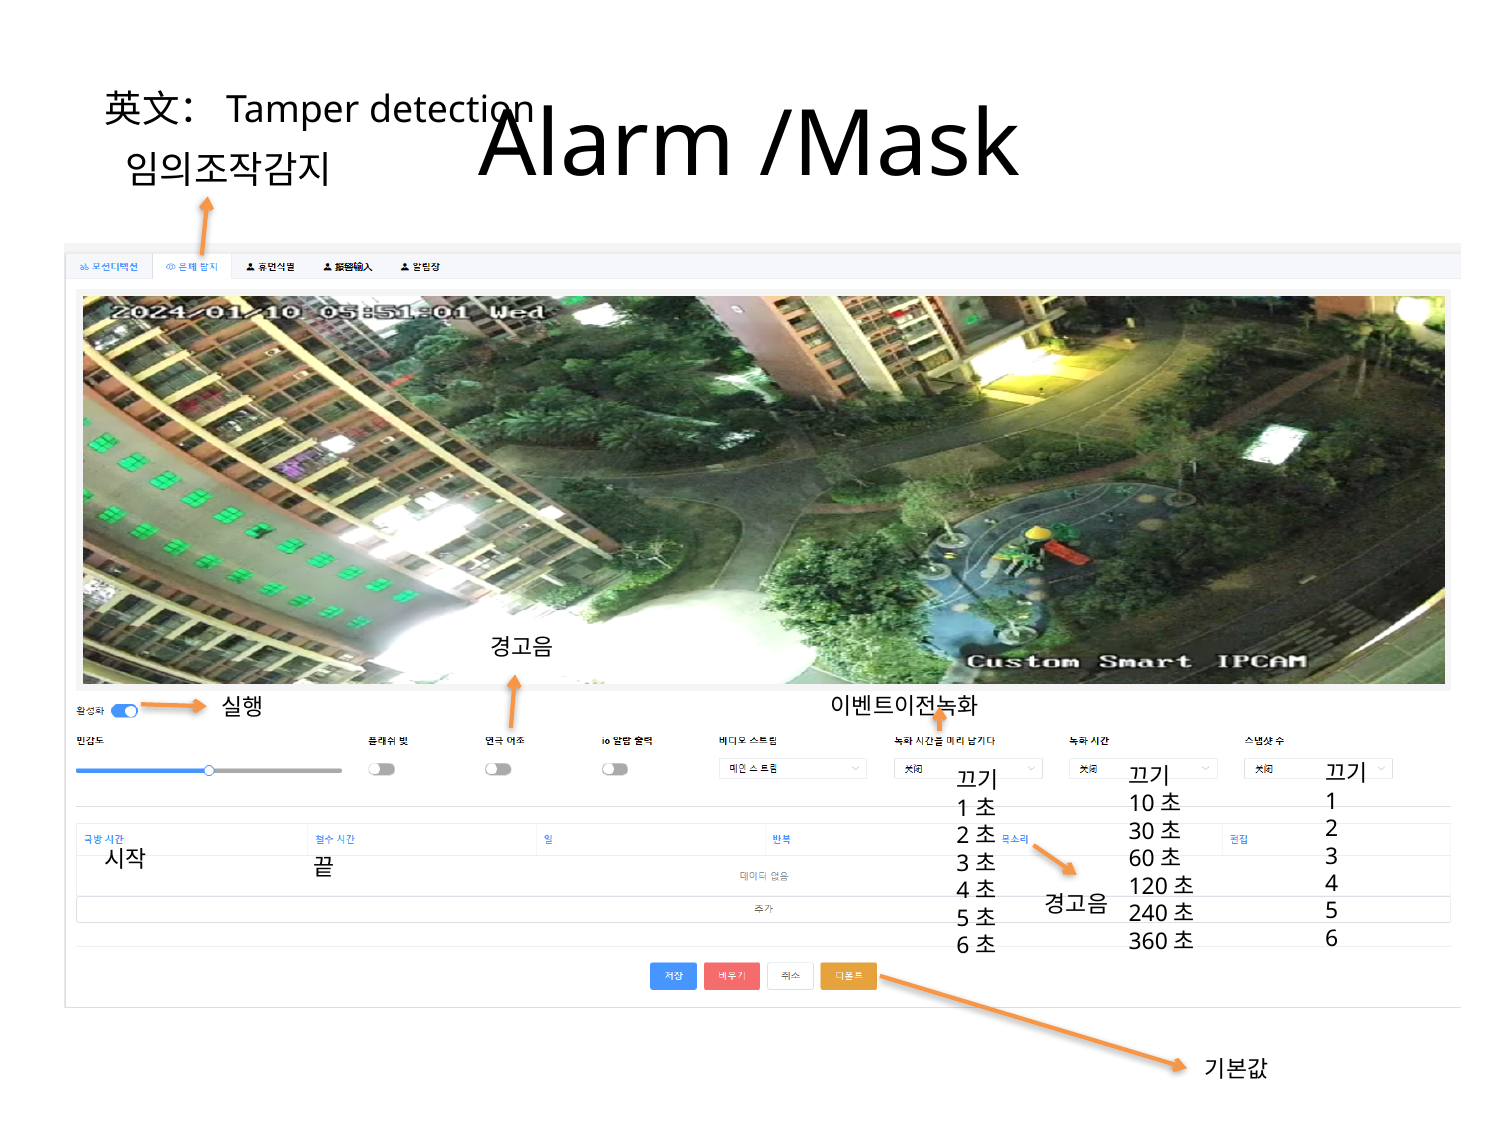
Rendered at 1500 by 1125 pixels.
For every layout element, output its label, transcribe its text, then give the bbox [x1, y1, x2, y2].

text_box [510, 674, 516, 729]
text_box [201, 195, 208, 256]
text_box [140, 703, 205, 707]
title Alarm /Mask [75, 45, 1425, 233]
picture [64, 243, 1462, 1008]
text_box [879, 975, 1188, 1069]
text_box 임의조작감지 [110, 138, 348, 198]
text_box 기본값 [1190, 1046, 1284, 1089]
text_box 英文：Tamper detection [89, 77, 551, 138]
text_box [1033, 844, 1077, 876]
